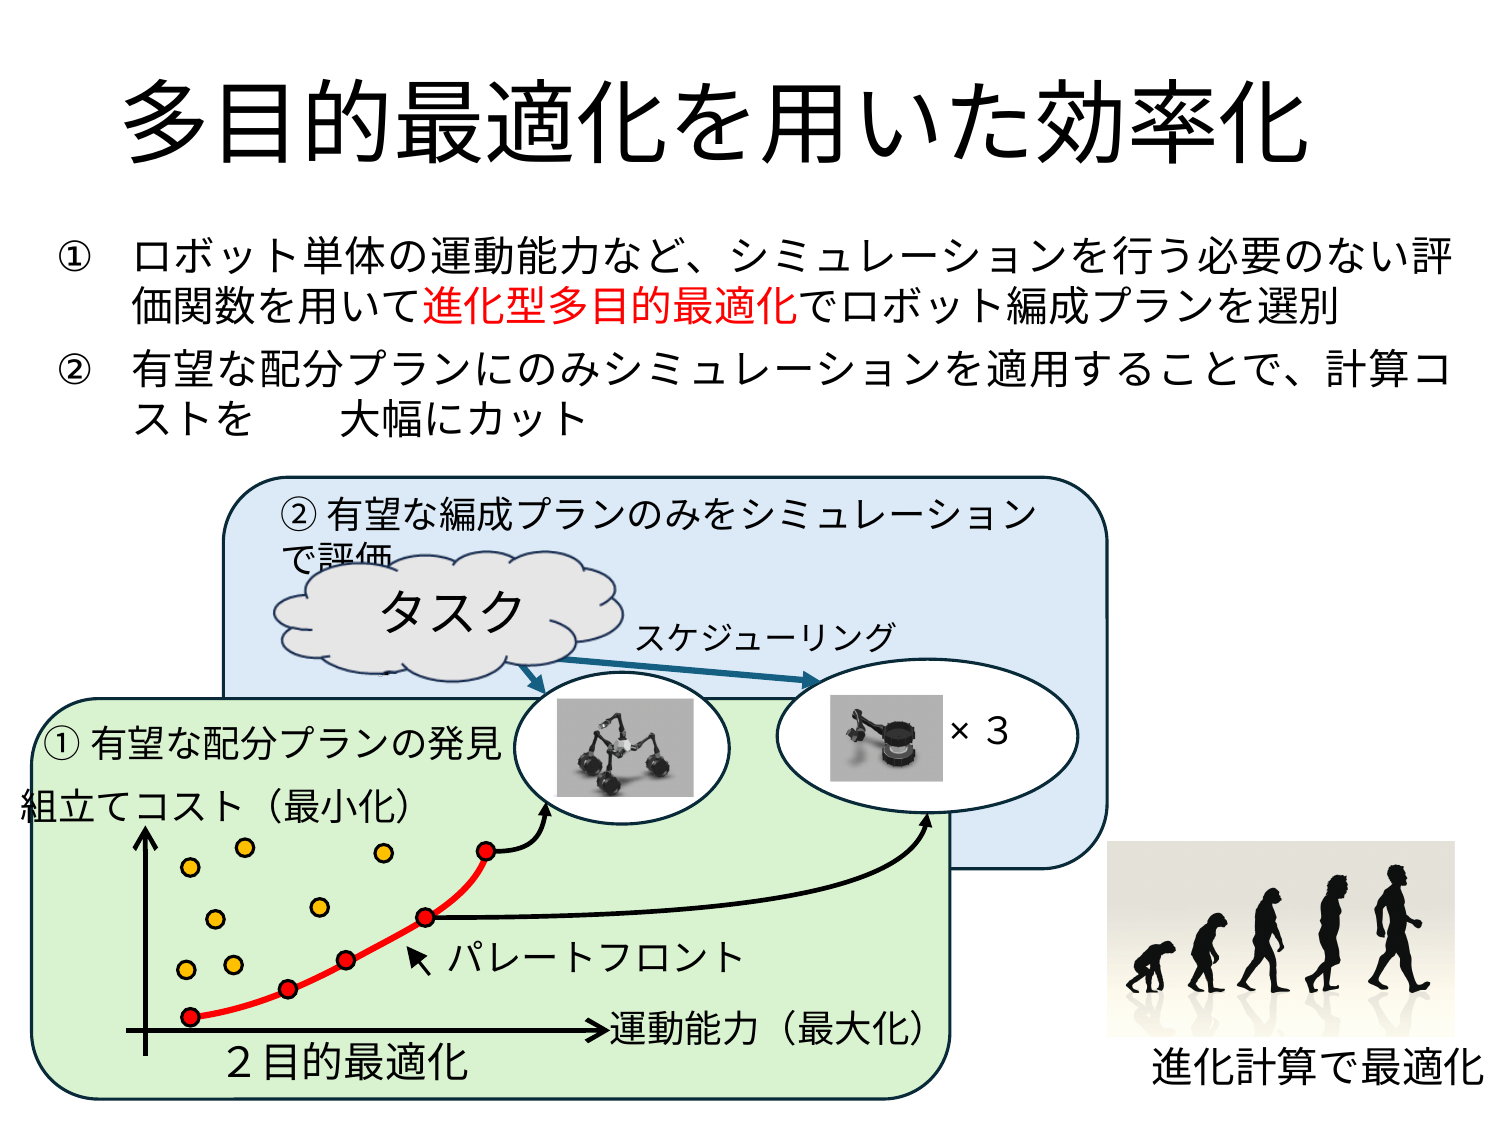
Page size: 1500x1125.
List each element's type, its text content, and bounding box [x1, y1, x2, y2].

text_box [433, 812, 928, 919]
text_box 組立てコスト（最小化） [5, 775, 448, 836]
text_box スケジューリング [625, 610, 913, 665]
text_box ２目的最適化 [203, 1033, 484, 1093]
text_box 進化計算で最適化 [1136, 1033, 1500, 1099]
text_box ②有望な編成プランのみをシミュレーションで評価 [265, 483, 1078, 589]
text_box [29, 773, 540, 812]
picture [271, 549, 695, 798]
text_box [686, 697, 883, 812]
text_box [55, 697, 531, 722]
text_box ×３ [944, 699, 1032, 760]
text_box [625, 653, 822, 683]
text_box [494, 801, 547, 812]
text_box [549, 807, 558, 812]
picture [1106, 840, 1455, 1037]
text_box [176, 838, 496, 1027]
text_box ロボット単体の運動能力など、シミュレーションを行う必要のない評価関数を用いて進化型多目的最適化でロボット編成プランを選別 有望な配分プランにのみシミュレーションを適用することで、計算コストを 大幅にカット [41, 222, 1469, 450]
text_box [406, 945, 431, 976]
text_box [518, 683, 731, 812]
picture [826, 690, 944, 783]
text_box [775, 657, 1080, 815]
text_box パレートフロント [496, 926, 812, 986]
title 多目的最適化を用いた効率化 [103, 17, 1397, 222]
text_box ①有望な配分プランの発見 [28, 712, 518, 773]
text_box [221, 475, 1073, 697]
text_box [625, 486, 1109, 871]
text_box 運動能力（最大化） [595, 997, 963, 1058]
text_box [29, 836, 947, 1101]
text_box [194, 814, 952, 1028]
